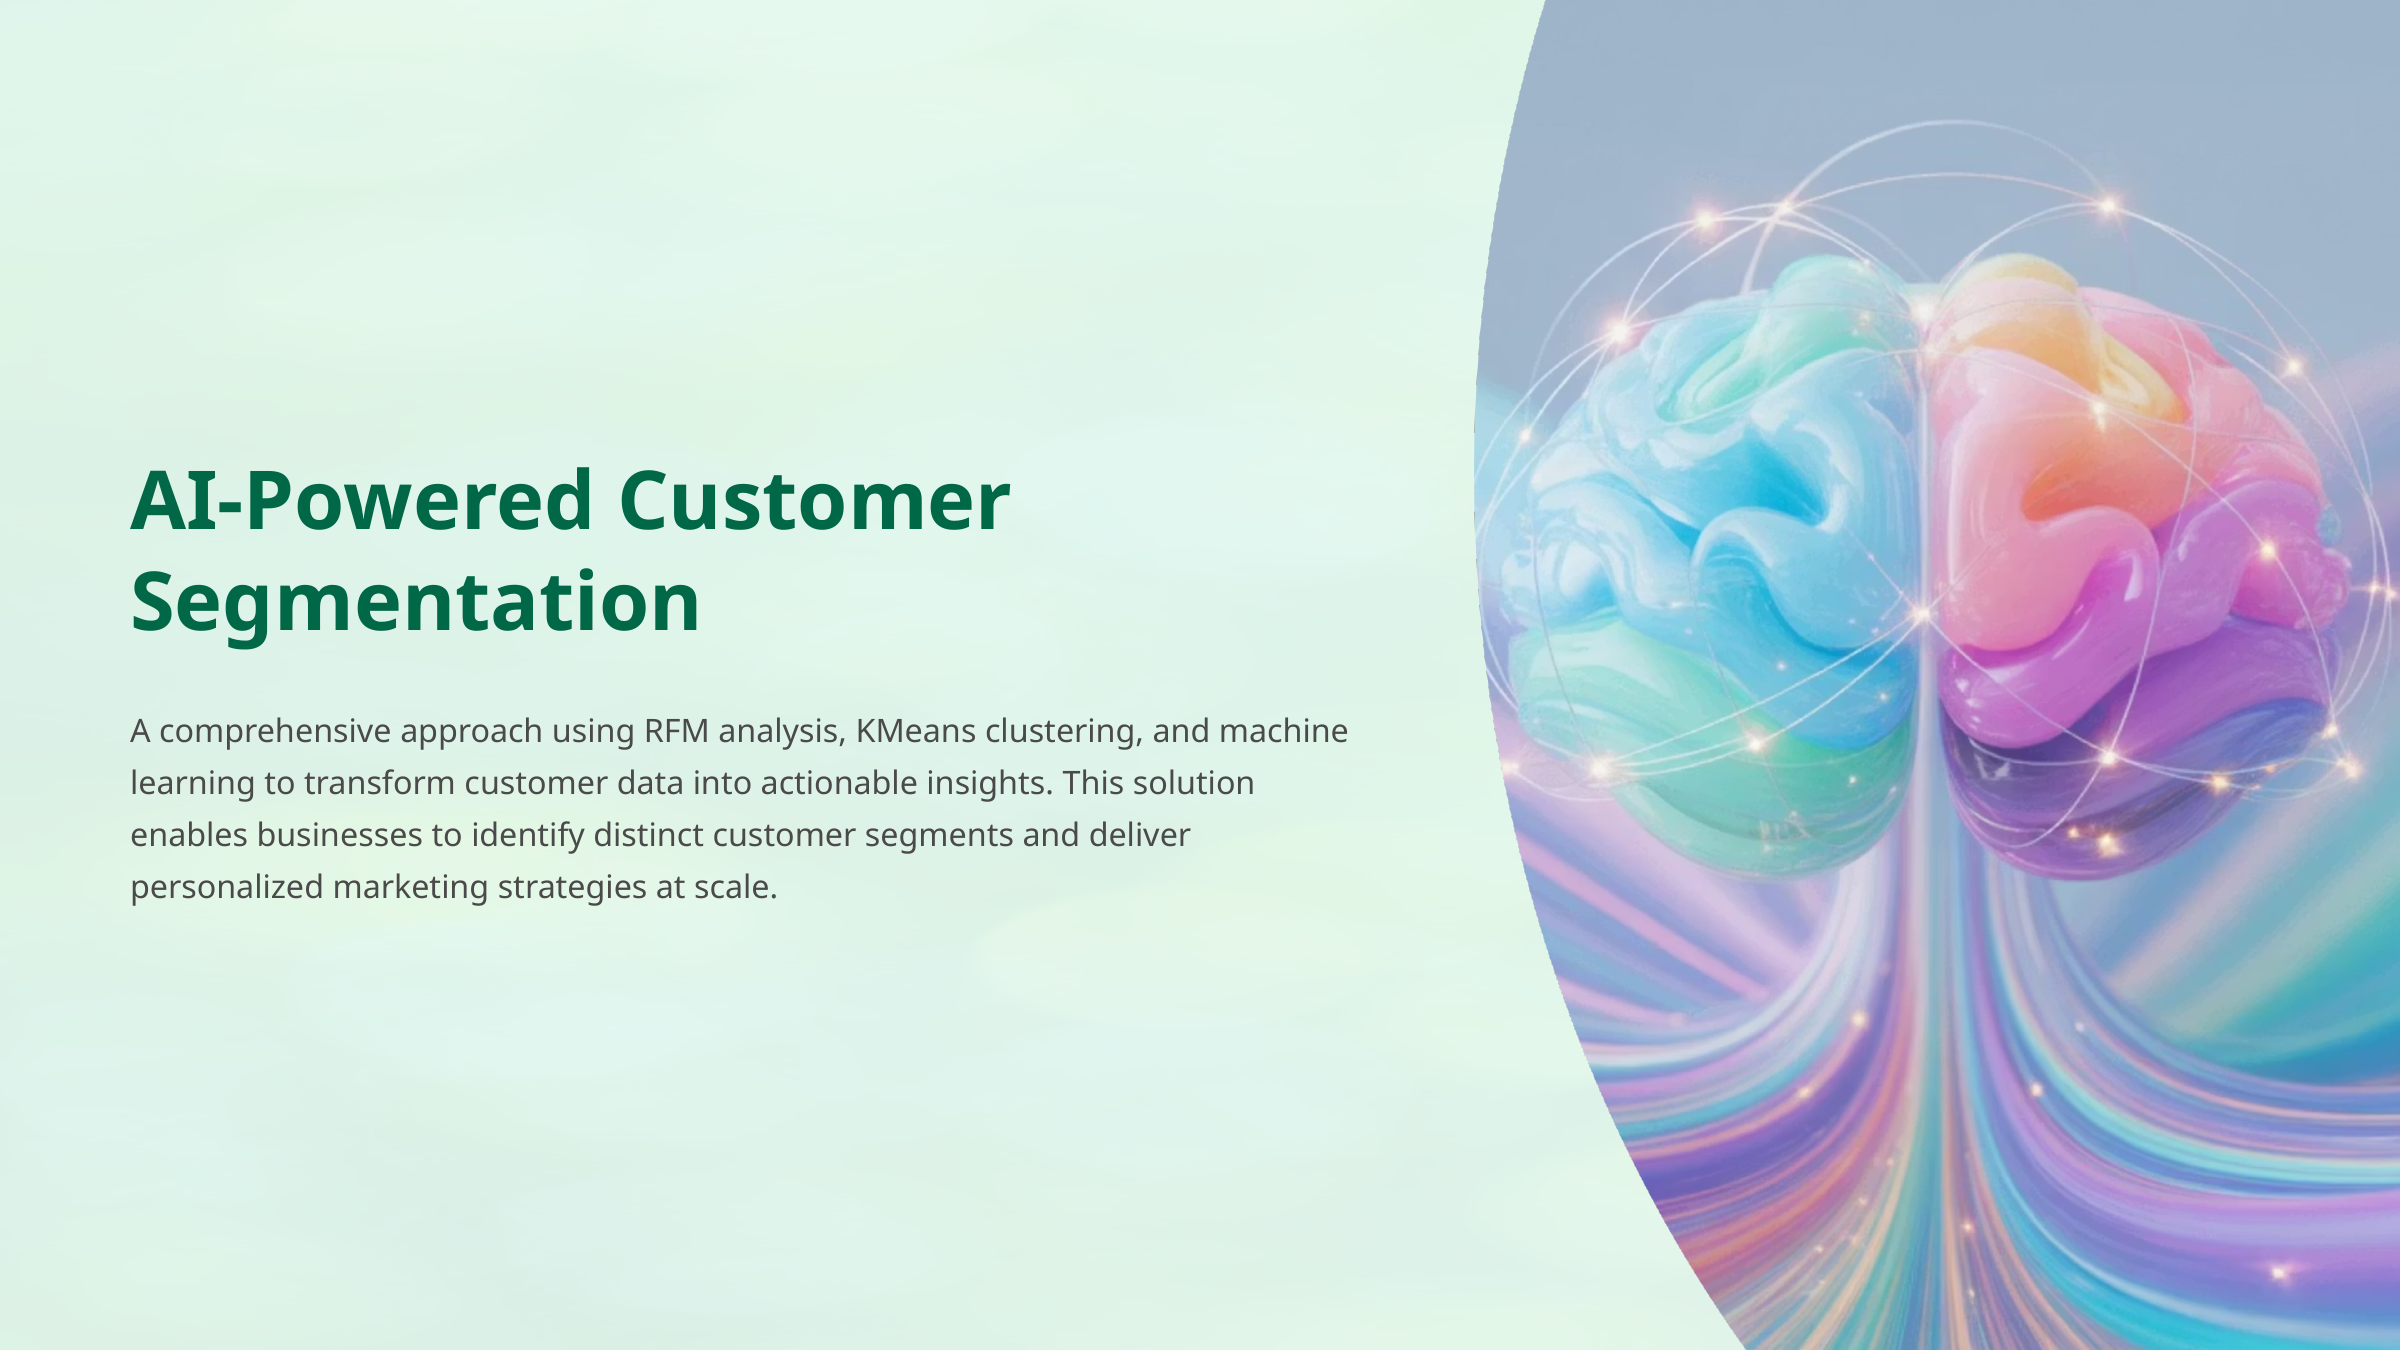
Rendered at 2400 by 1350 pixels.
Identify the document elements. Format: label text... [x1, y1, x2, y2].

picture [1454, 0, 2400, 1350]
text_box A comprehensive approach using RFM analysis, KMeans clustering, and machine learning to transform customer data into actionable insights. This solution enables businesses to identify distinct customer segments and deliver personalized marketing strategies at scale. [130, 696, 1370, 906]
text_box AI-Powered Customer Segmentation [130, 444, 1370, 649]
